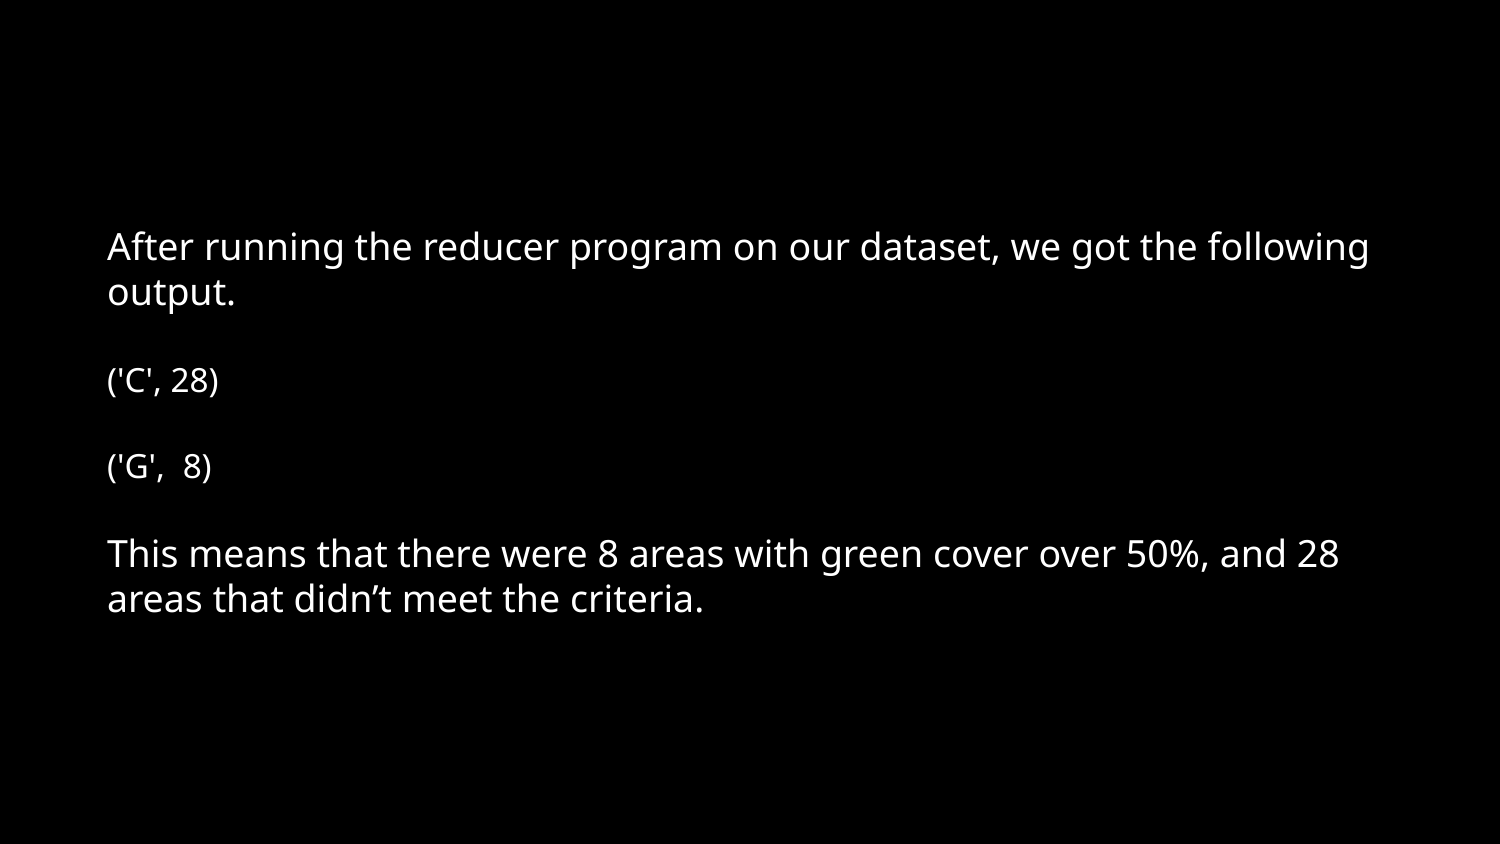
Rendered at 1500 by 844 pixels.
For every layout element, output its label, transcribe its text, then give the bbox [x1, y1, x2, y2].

list After running the reducer program on our dataset, we got the following output. ('C', 28) ('G', 8) This means that there were 8 areas with green cover over 50%, and 28 areas that didn’t meet the criteria. [103, 109, 1397, 735]
